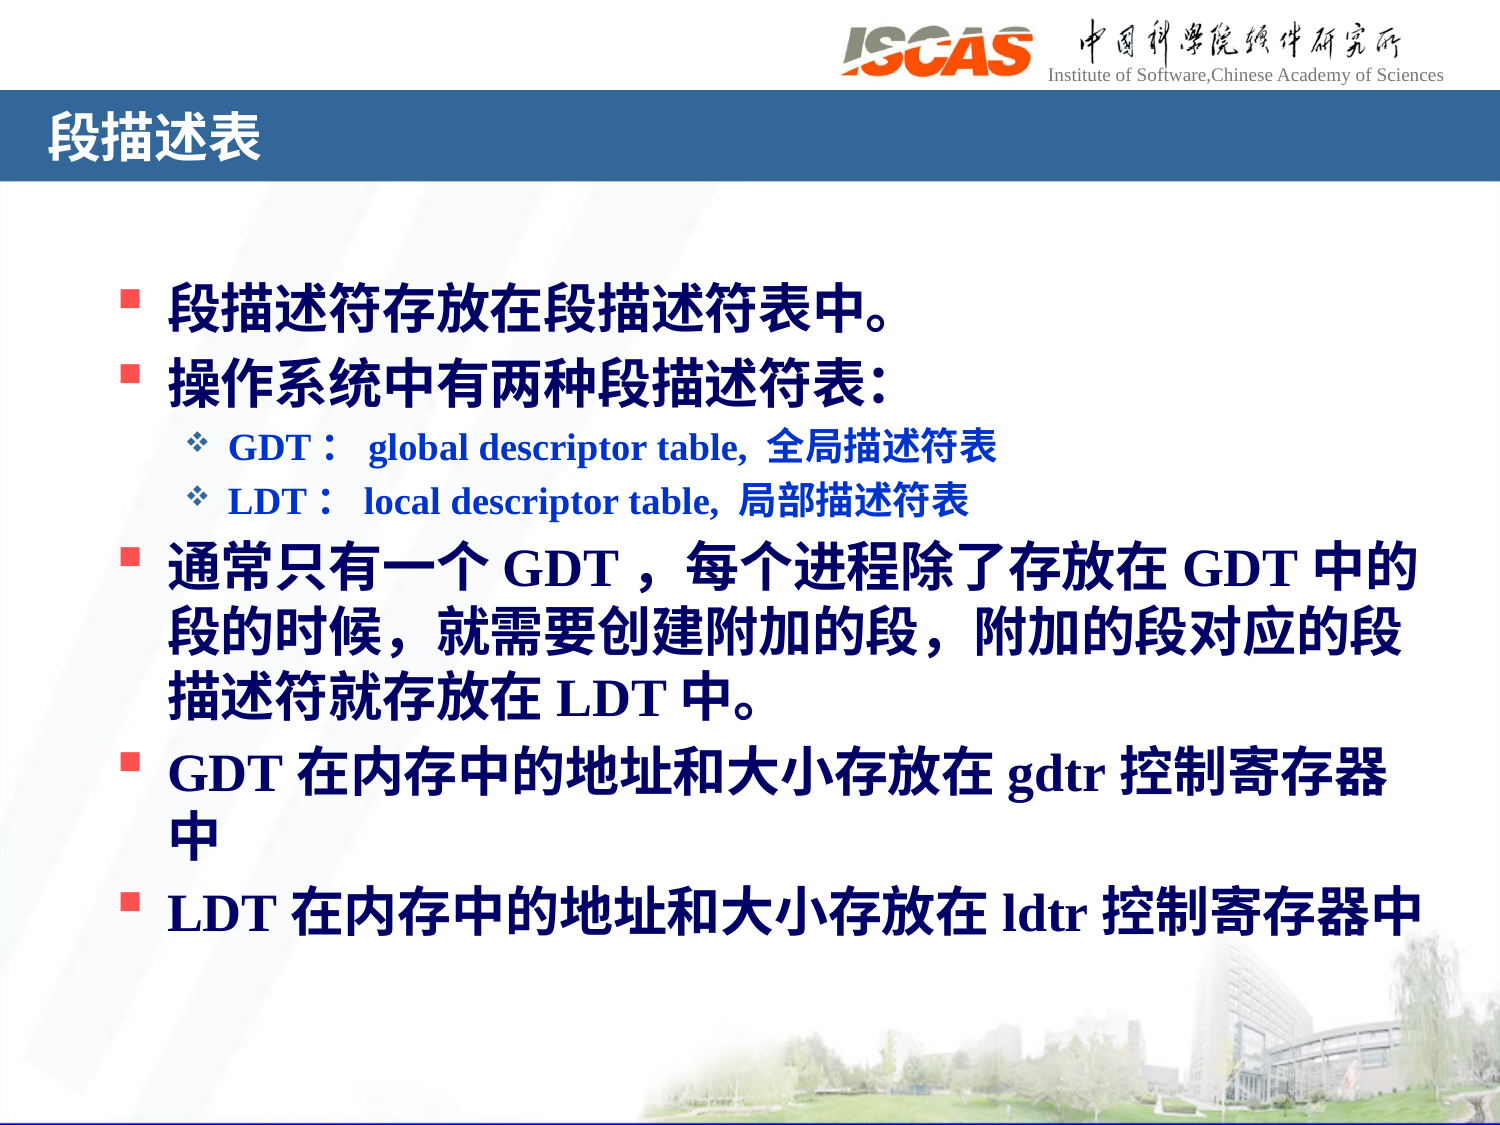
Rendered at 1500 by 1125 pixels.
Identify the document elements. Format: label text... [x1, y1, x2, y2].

title 段描述表 [0, 89, 1500, 182]
picture [837, 18, 1045, 87]
picture [0, 182, 1500, 1125]
list 段描述符存放在段描述符表中。 操作系统中有两种段描述符表： GDT：global descriptor table, 全局描述符表 LDT：local descriptor table, 局部描述符表 通常只有一个GDT，每个进程除了存放在GDT中的段的时候，就需要创建附加的段，附加的段对应的段描述符就存放在LDT中。 GDT在内存中的地址和大小存放在gdtr控制寄存器中 LDT在内存中的地址和大小存放在ldtr控制寄存器中 [100, 266, 1453, 1071]
picture [1077, 15, 1402, 71]
